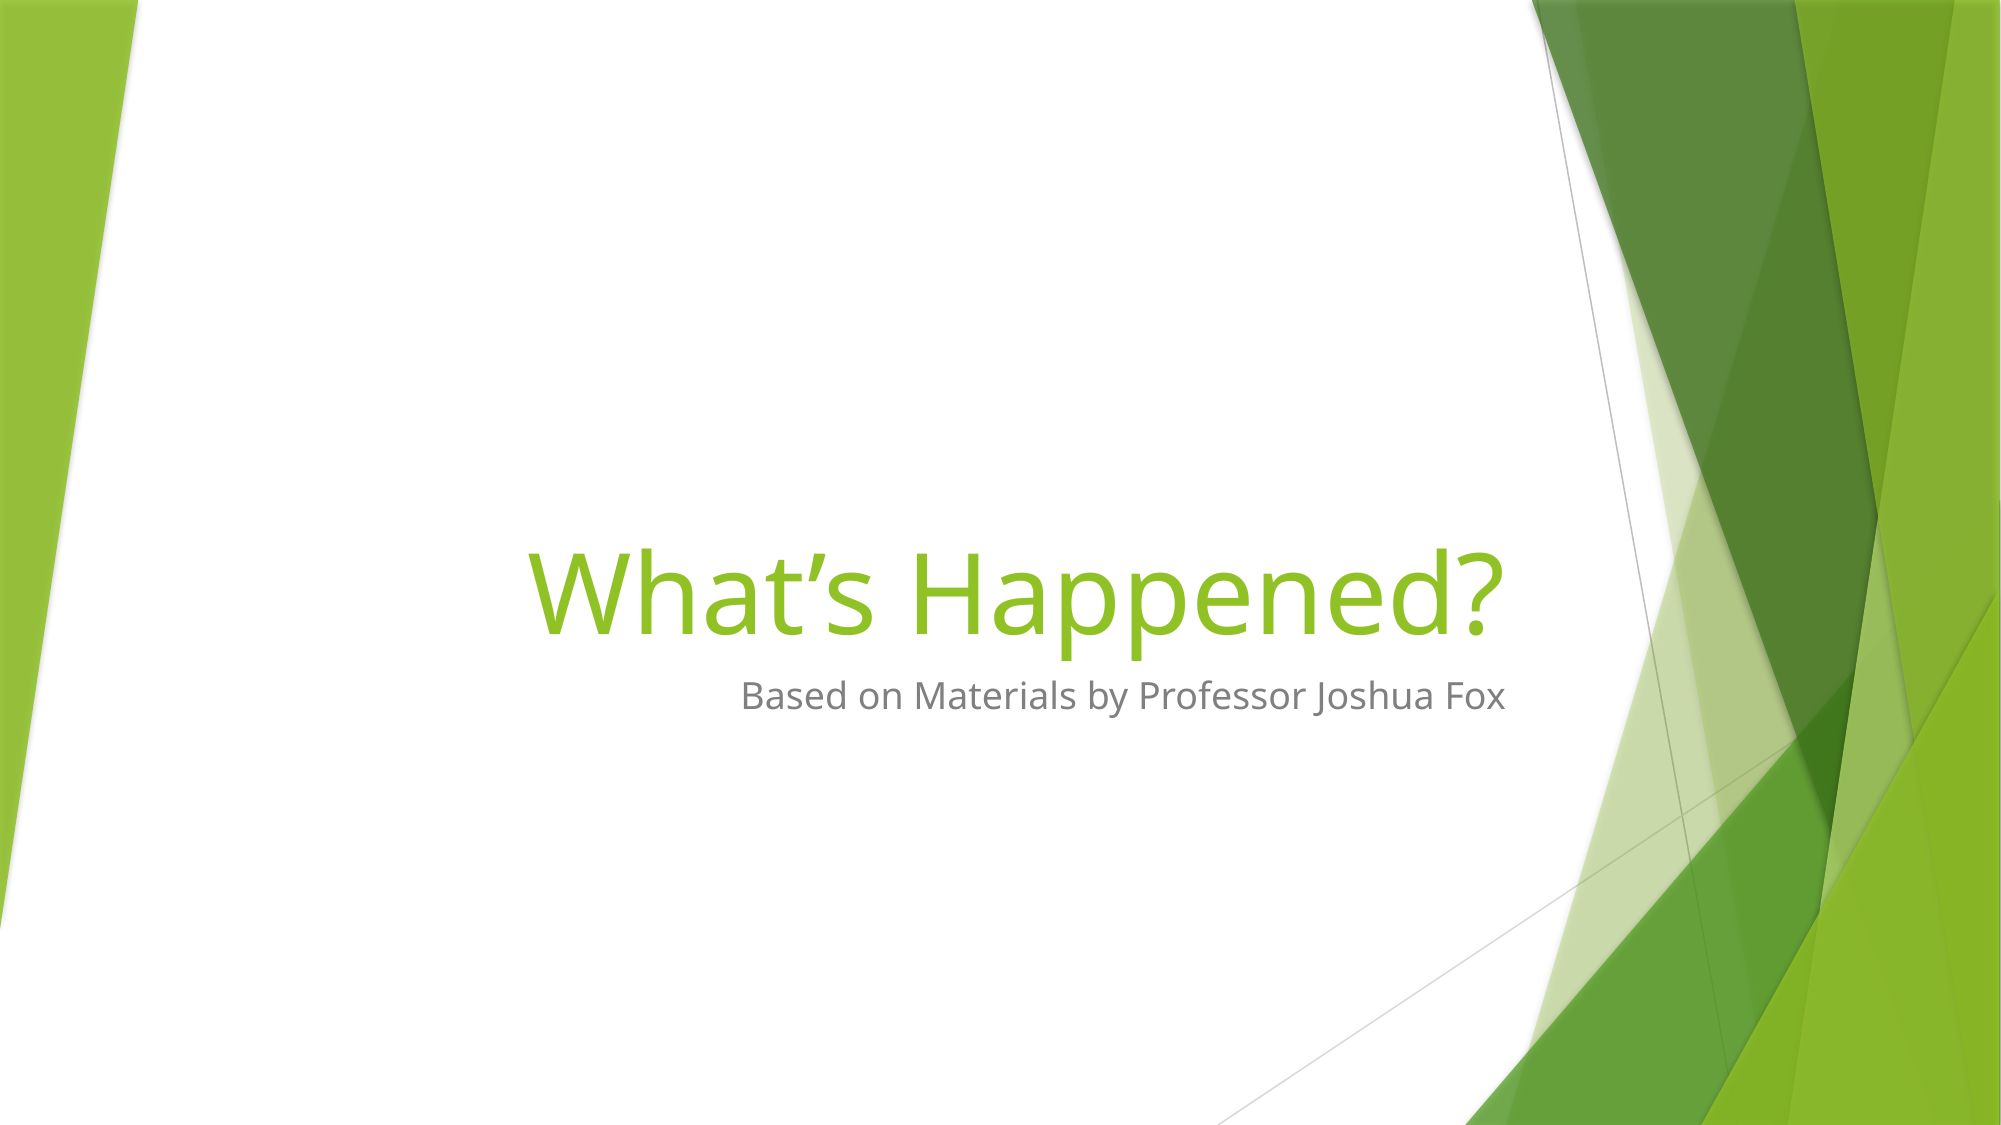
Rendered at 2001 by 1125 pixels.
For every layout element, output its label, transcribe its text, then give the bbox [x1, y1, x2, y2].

subtitle Based on Materials by Professor Joshua Fox [247, 664, 1522, 845]
title What’s Happened? [247, 394, 1522, 664]
